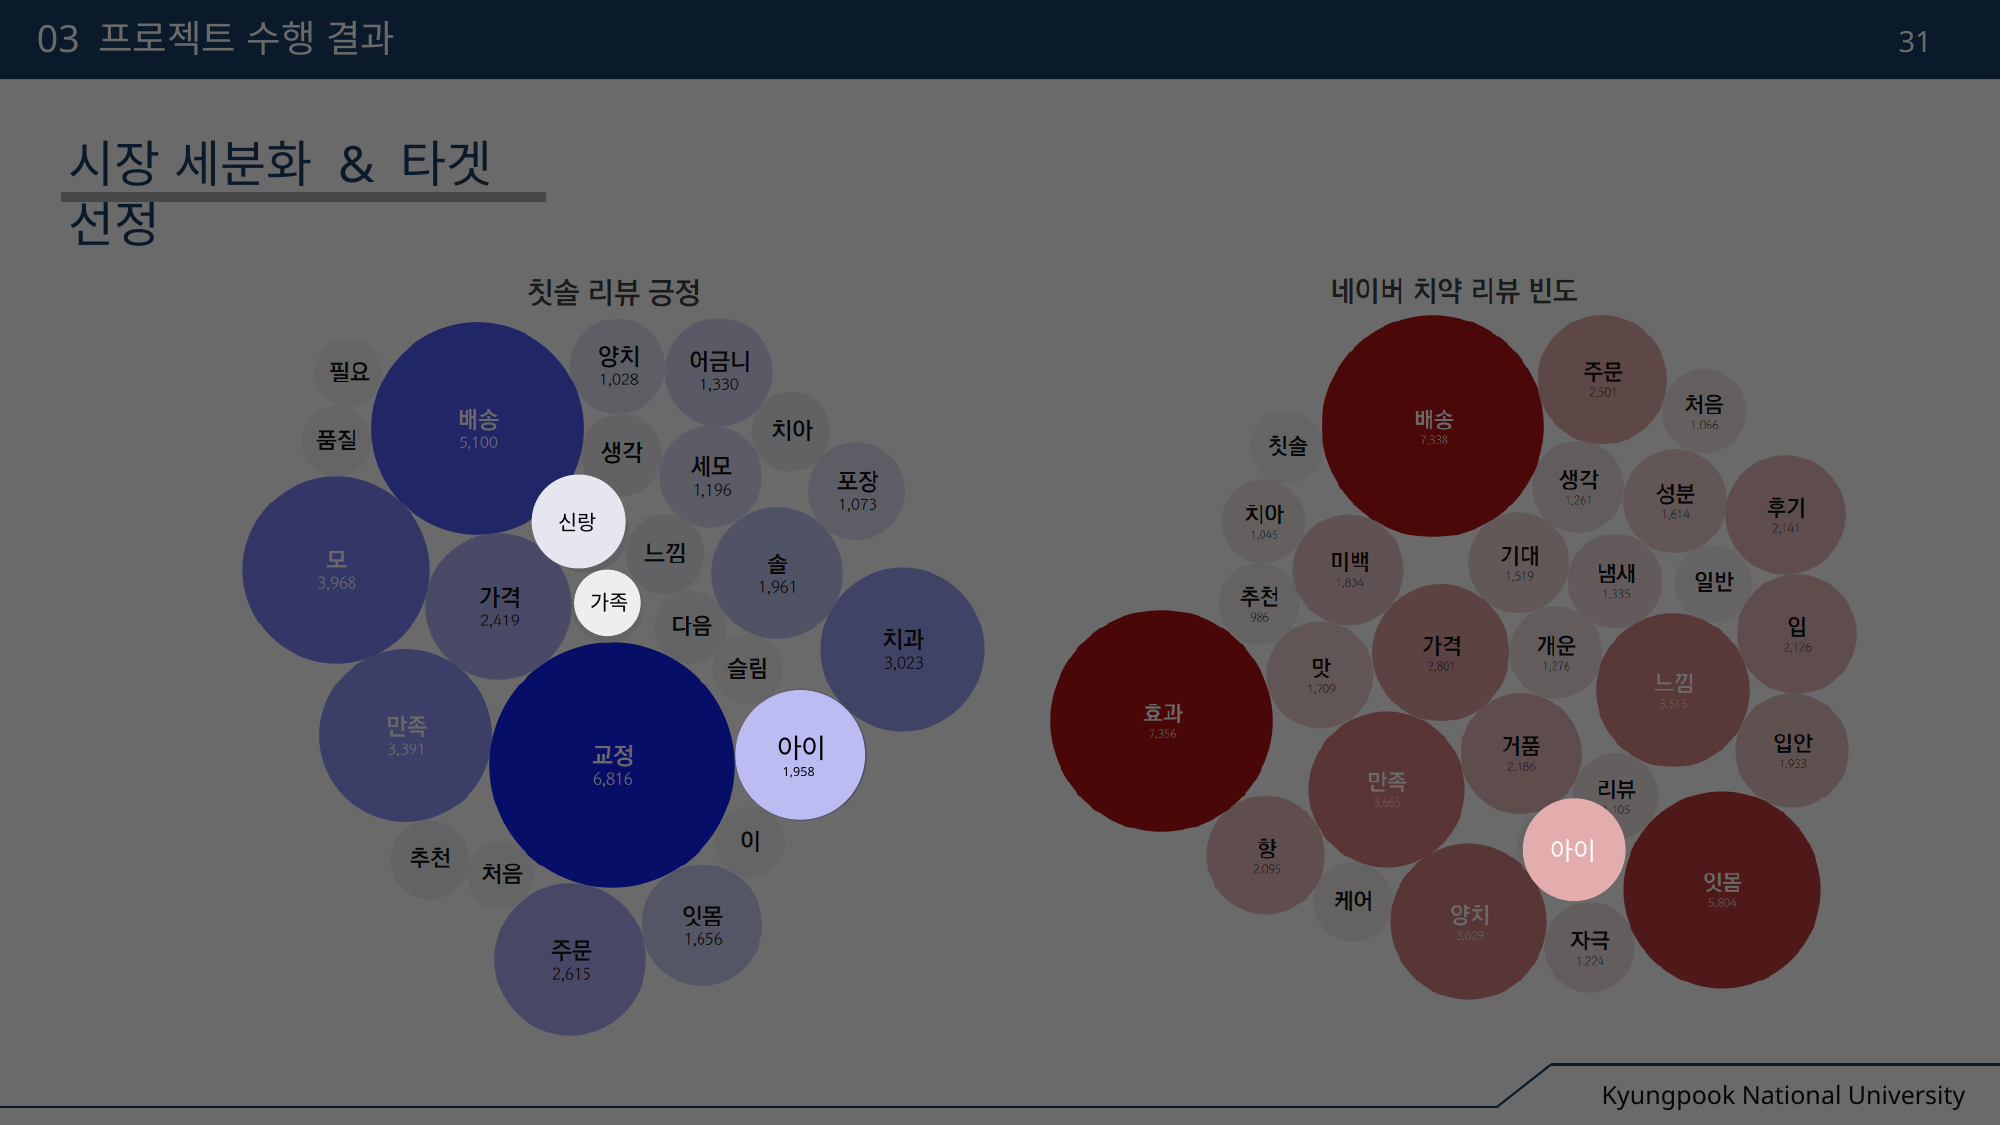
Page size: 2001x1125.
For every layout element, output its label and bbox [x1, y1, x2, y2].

text_box [0, 0, 2000, 1125]
